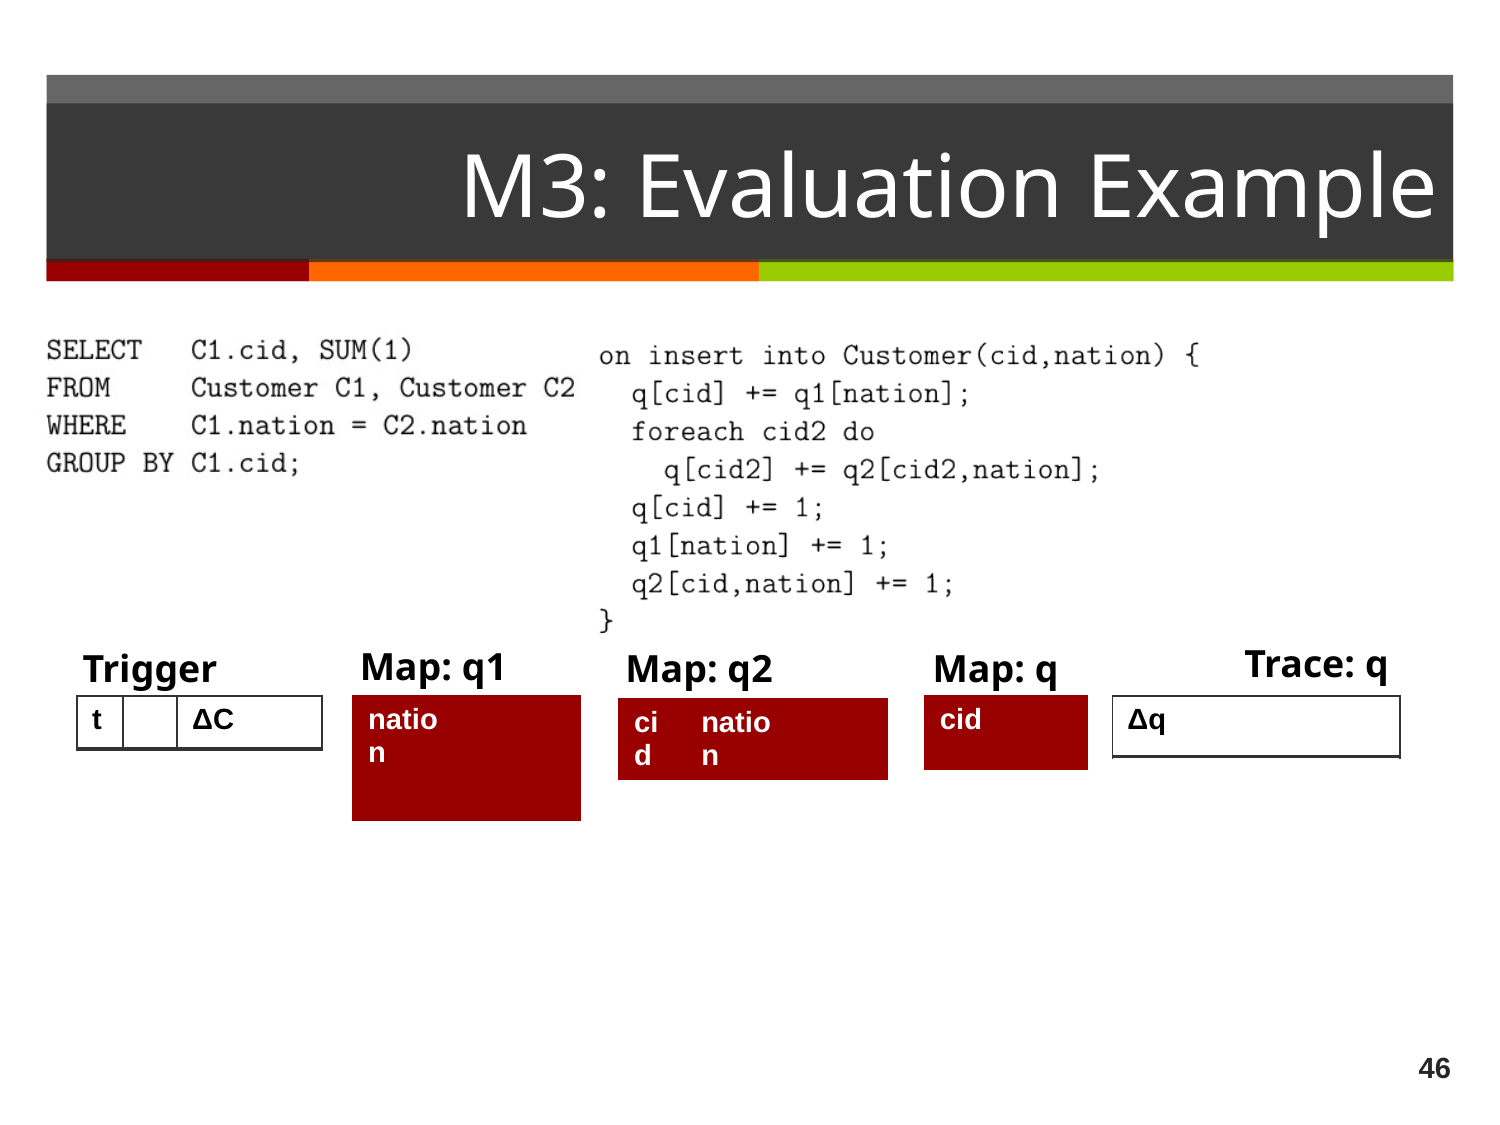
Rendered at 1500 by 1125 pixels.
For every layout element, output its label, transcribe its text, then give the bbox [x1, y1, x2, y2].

table_header [124, 698, 176, 747]
table_header cid [620, 699, 686, 779]
table_header [796, 699, 886, 779]
table_header nation [686, 699, 796, 779]
table_header [1006, 697, 1086, 768]
table_header Δq [1113, 697, 1399, 755]
table_header cid [926, 698, 1006, 768]
table_header [463, 697, 579, 819]
text_box Map: q [917, 658, 1074, 698]
picture [586, 328, 1215, 647]
title M3: Evaluation Example [46, 103, 1454, 263]
text_box Trigger [67, 637, 233, 698]
picture [36, 328, 585, 488]
table_header t [78, 698, 122, 747]
table_header ΔC [178, 697, 321, 747]
text_box Map: q1 [344, 635, 522, 695]
text_box Map: q2 [610, 658, 788, 698]
table_header nation [354, 697, 463, 819]
text_box Trace: q [1229, 632, 1404, 693]
